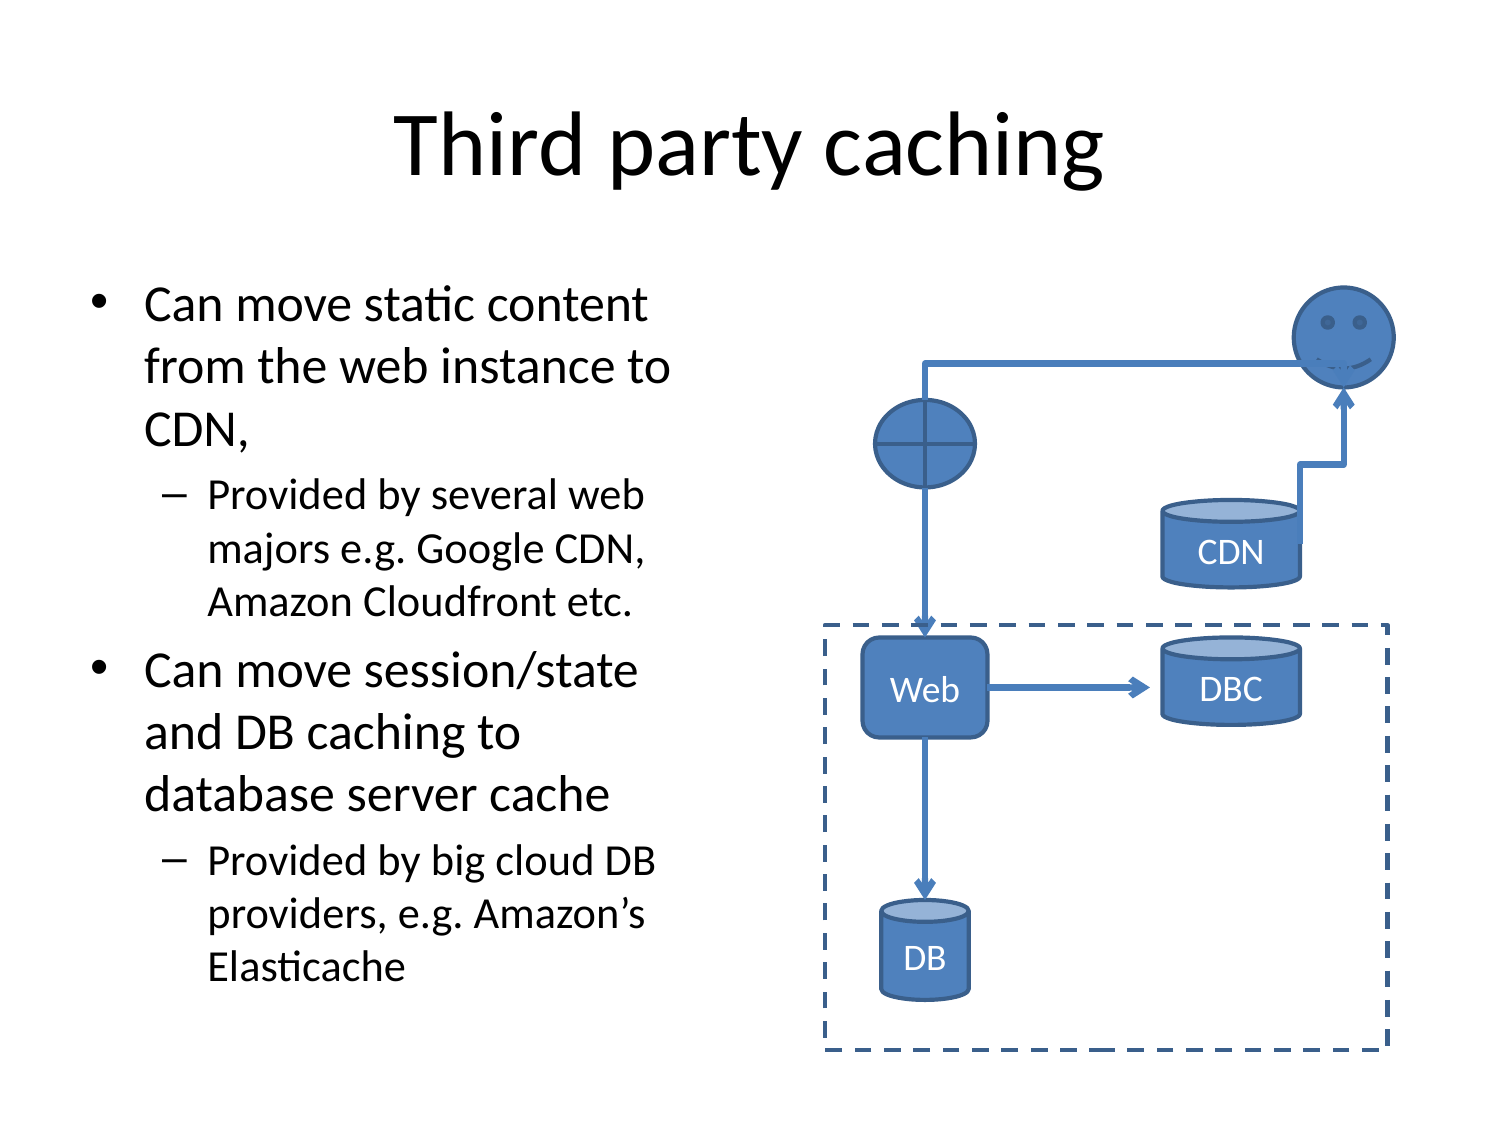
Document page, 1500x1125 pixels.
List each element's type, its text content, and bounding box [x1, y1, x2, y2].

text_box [1077, 184, 1141, 554]
text_box [823, 623, 1390, 1052]
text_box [1299, 387, 1344, 544]
text_box [872, 397, 978, 490]
title Third party caching [75, 45, 1425, 233]
text_box [1291, 285, 1396, 390]
list Can move static content from the web instance to CDN, Provided by several web majors e.g. Google CDN, Amazon Cloudfront etc. Can move session/state and DB caching to database server cache Provided by big cloud DB providers, e.g. Amazon’s Elasticache [75, 262, 738, 1005]
text_box CDN [1160, 497, 1303, 590]
